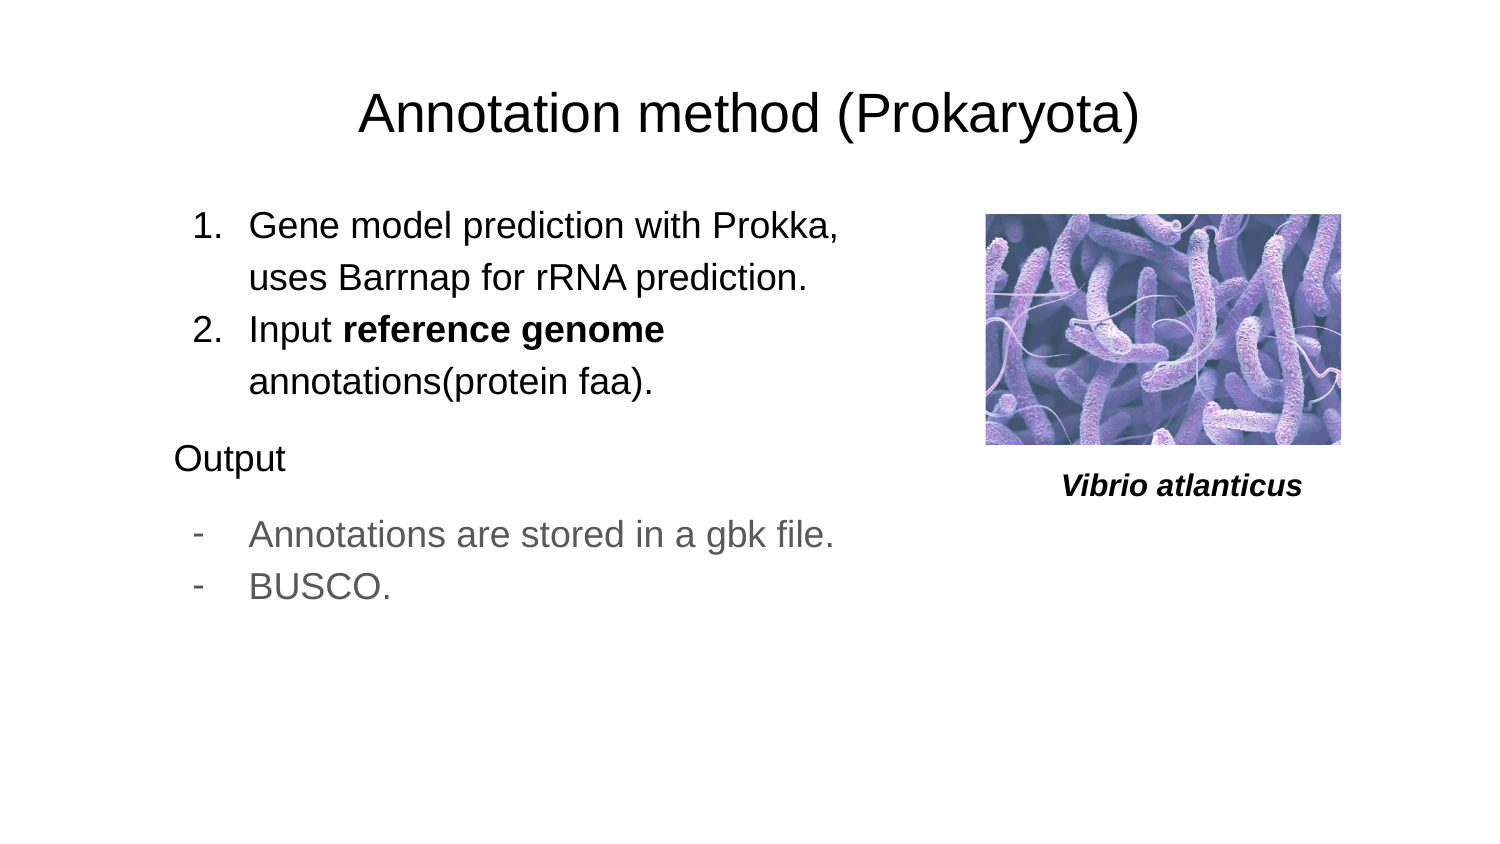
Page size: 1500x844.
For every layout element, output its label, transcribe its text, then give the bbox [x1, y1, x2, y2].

list Gene model prediction with Prokka, uses Barrnap for rRNA prediction. Input reference genome annotations(protein faa). Output Annotations are stored in a gbk file. BUSCO. [158, 179, 907, 698]
text_box Vibrio atlanticus [820, 444, 1397, 518]
title Annotation method (Prokaryota) [303, 62, 1197, 160]
picture [985, 214, 1342, 445]
